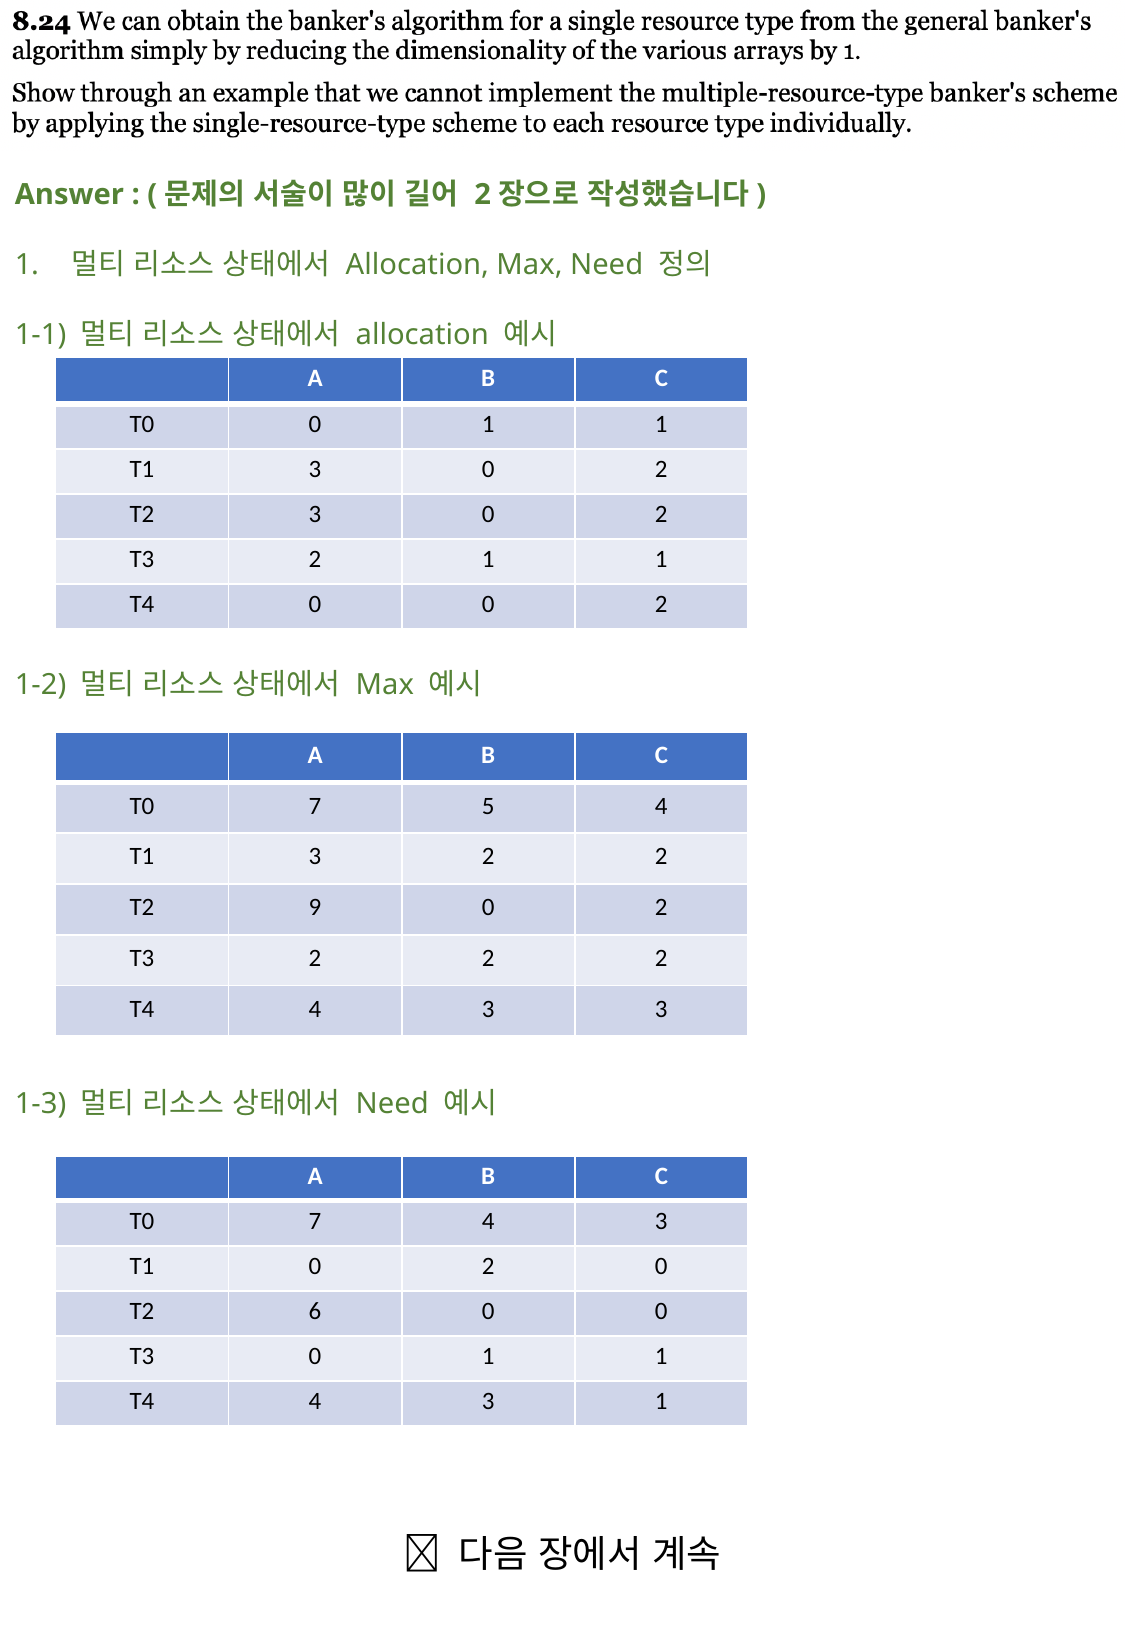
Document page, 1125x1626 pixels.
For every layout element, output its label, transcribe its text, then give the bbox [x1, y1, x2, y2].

table_cell 1 [576, 407, 747, 448]
table_cell 2 [403, 834, 574, 883]
text_box Answer : (문제의 서술이 많이 길어 2장으로 작성했습니다) 멀티 리소스 상태에서 Allocation, Max, Need 정의 1-1) 멀티 리소스 상태에서 allocation 예시 1-2) 멀티 리소스 상태에서 Max 예시 1-3) 멀티 리소스 상태에서 Need 예시 [0, 168, 1125, 1128]
table_cell 0 [229, 585, 401, 628]
table_cell T2 [56, 495, 228, 538]
table_cell 2 [229, 936, 401, 985]
table_cell 3 [229, 834, 401, 883]
table_cell 7 [229, 785, 401, 832]
table_cell T3 [56, 1337, 228, 1380]
table_header A [229, 733, 401, 780]
table_cell 9 [229, 885, 401, 934]
table_cell 3 [403, 1382, 574, 1425]
table_cell T2 [56, 885, 228, 934]
table_cell 1 [576, 1337, 747, 1380]
table_cell 2 [576, 936, 747, 985]
table_header [56, 358, 228, 401]
table_cell T2 [56, 1292, 228, 1335]
table_cell 1 [403, 1337, 574, 1380]
table_header [56, 1157, 228, 1198]
table_cell 3 [576, 1203, 747, 1245]
table_cell 0 [403, 450, 574, 493]
table_cell T1 [56, 450, 228, 493]
table_cell 0 [576, 1292, 747, 1335]
table_cell 0 [403, 585, 574, 628]
table_cell 1 [403, 540, 574, 583]
table_cell 2 [403, 1247, 574, 1290]
table_cell 0 [403, 1292, 574, 1335]
table_cell 0 [403, 885, 574, 934]
table_cell 0 [229, 1247, 401, 1290]
table_header C [576, 1157, 747, 1198]
table_cell 6 [229, 1292, 401, 1335]
table_header B [403, 733, 574, 780]
table_cell 2 [576, 495, 747, 538]
table_header B [403, 1157, 574, 1198]
table_header C [576, 358, 747, 401]
table_cell T3 [56, 936, 228, 985]
text_box  다음 장에서 계속 [199, 1522, 926, 1582]
table_cell 0 [576, 1247, 747, 1290]
table_cell 2 [229, 540, 401, 583]
table_cell 3 [403, 986, 574, 1035]
table_cell T4 [56, 1382, 228, 1425]
table_cell T0 [56, 407, 228, 448]
table_cell T0 [56, 1203, 228, 1245]
table_header A [229, 1157, 401, 1198]
table_cell 2 [576, 885, 747, 934]
table_cell 3 [576, 986, 747, 1035]
table_cell 5 [403, 785, 574, 832]
table_header B [403, 358, 574, 401]
table_header C [576, 733, 747, 780]
table_cell 3 [229, 495, 401, 538]
table_cell 3 [229, 450, 401, 493]
table_cell 0 [403, 495, 574, 538]
table_cell 2 [576, 834, 747, 883]
table_header A [229, 358, 401, 401]
table_cell 4 [403, 1203, 574, 1245]
table_cell 4 [576, 785, 747, 832]
table_cell T1 [56, 1247, 228, 1290]
table_cell 2 [403, 936, 574, 985]
table_cell T4 [56, 986, 228, 1035]
table_cell T4 [56, 585, 228, 628]
table_cell 4 [229, 1382, 401, 1425]
table_cell T3 [56, 540, 228, 583]
table_cell 4 [229, 986, 401, 1035]
table_cell 1 [403, 407, 574, 448]
table_cell 1 [576, 1382, 747, 1425]
table_header [56, 733, 228, 780]
picture [0, 0, 1125, 151]
table_cell 2 [576, 585, 747, 628]
table_cell T0 [56, 785, 228, 832]
table_cell 2 [576, 450, 747, 493]
table_cell 0 [229, 407, 401, 448]
table_cell 7 [229, 1203, 401, 1245]
table_cell 0 [229, 1337, 401, 1380]
table_cell 1 [576, 540, 747, 583]
table_cell T1 [56, 834, 228, 883]
